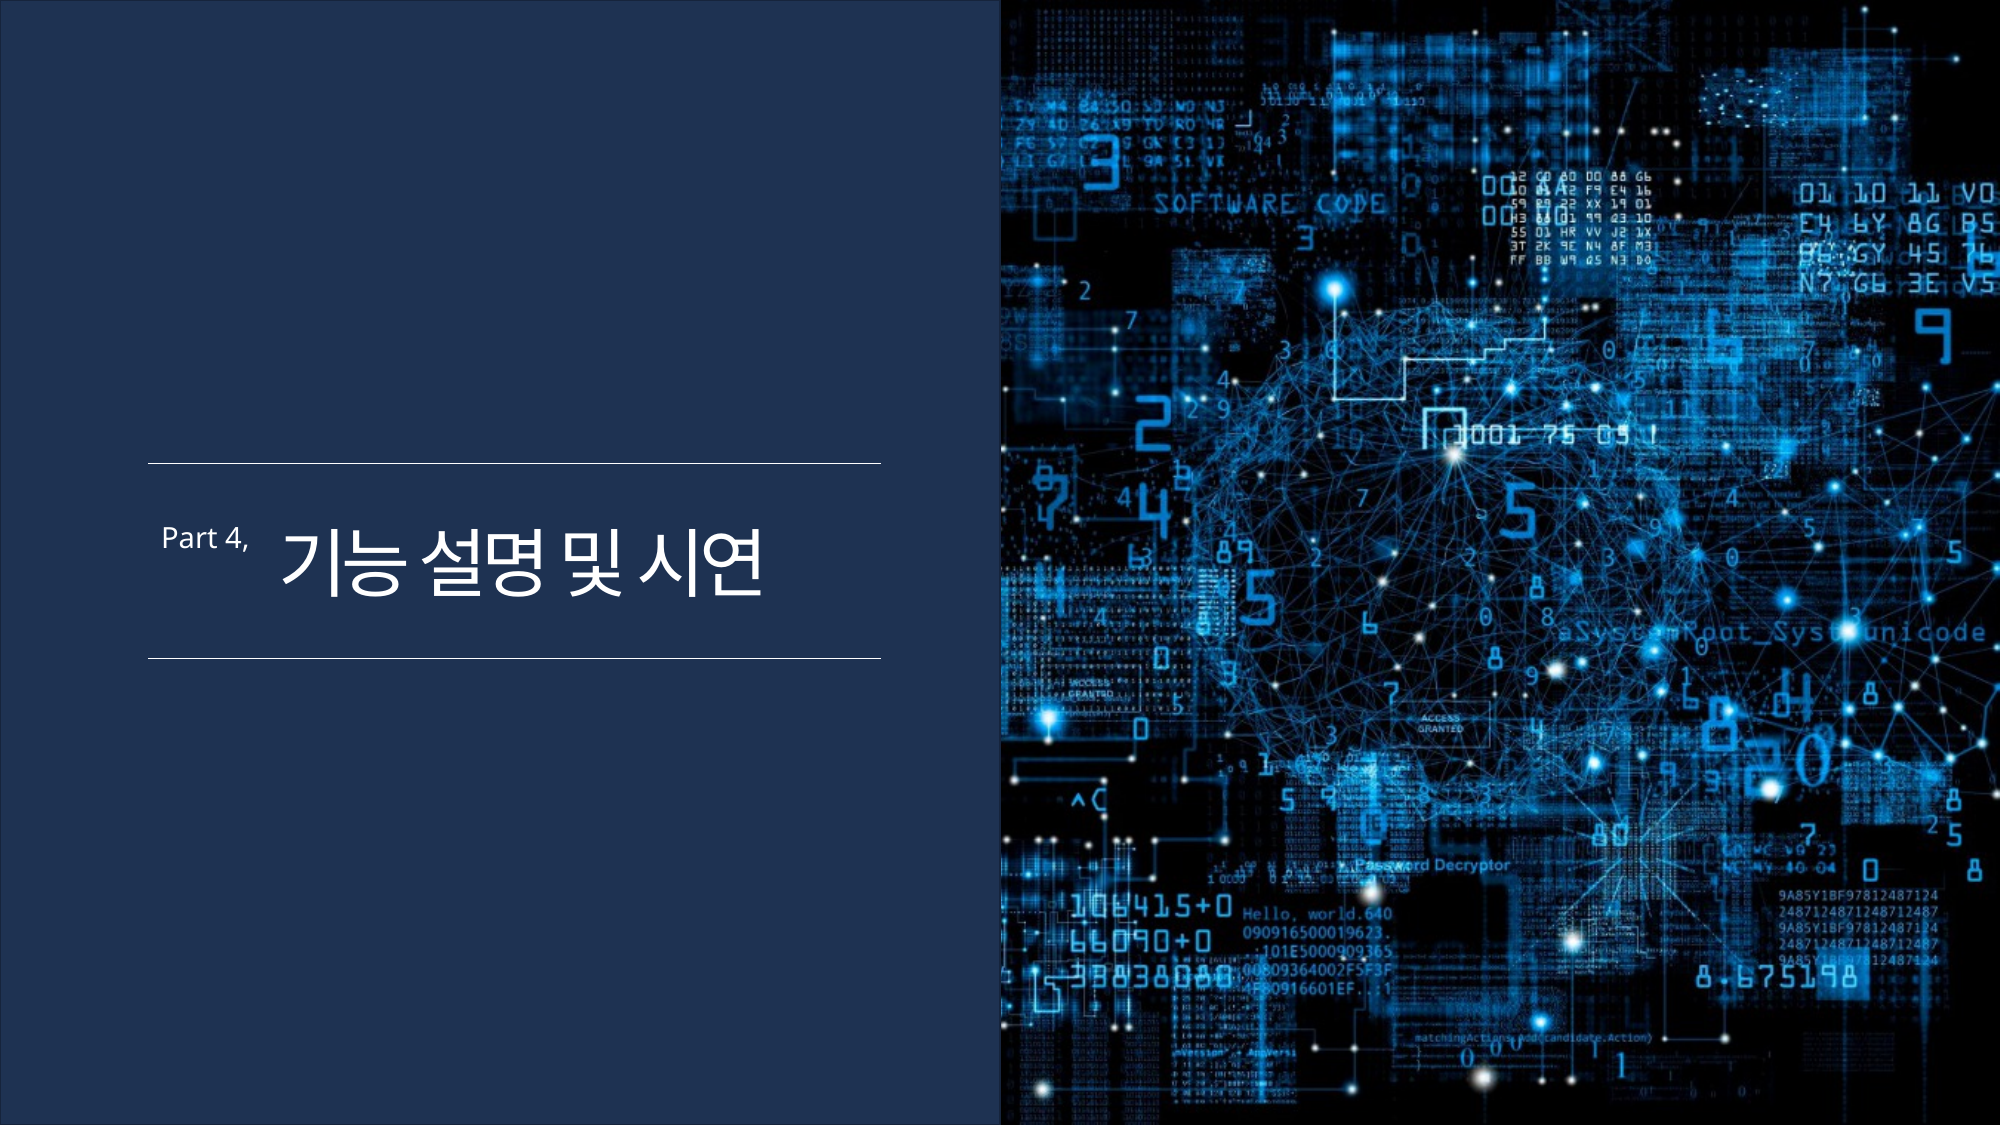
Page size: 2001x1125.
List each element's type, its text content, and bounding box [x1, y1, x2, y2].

text_box Part 4, [146, 511, 273, 562]
text_box 기능 설명 및 시연 [263, 509, 783, 615]
picture [874, 0, 2000, 1125]
text_box [0, 0, 874, 1125]
